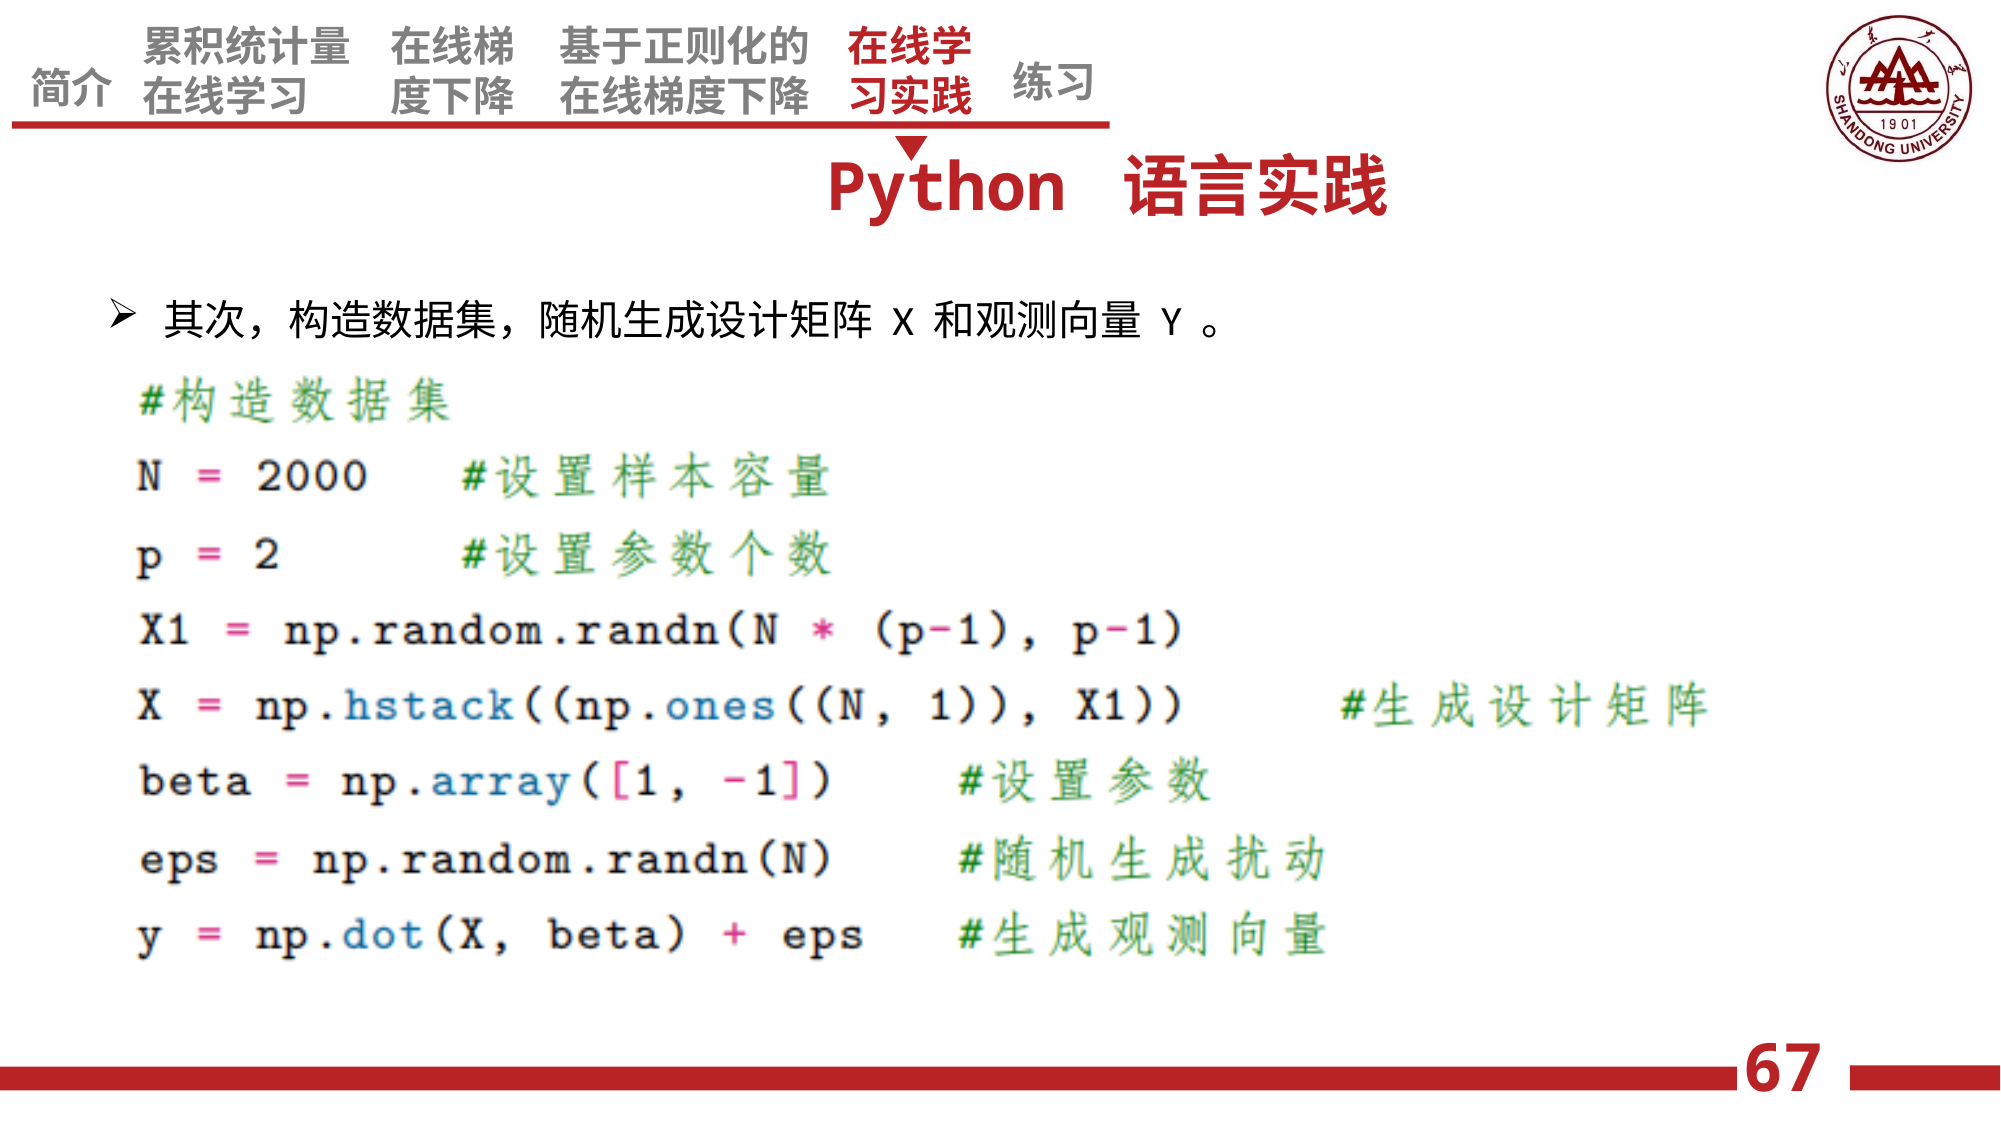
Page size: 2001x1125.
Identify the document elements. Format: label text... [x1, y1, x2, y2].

picture [1820, 9, 1977, 167]
picture [126, 361, 1799, 971]
text_box Python 语言实践 [691, 136, 1404, 232]
text_box 其次，构造数据集，随机生成设计矩阵 X 和观测向量 Y 。 [92, 285, 1838, 351]
